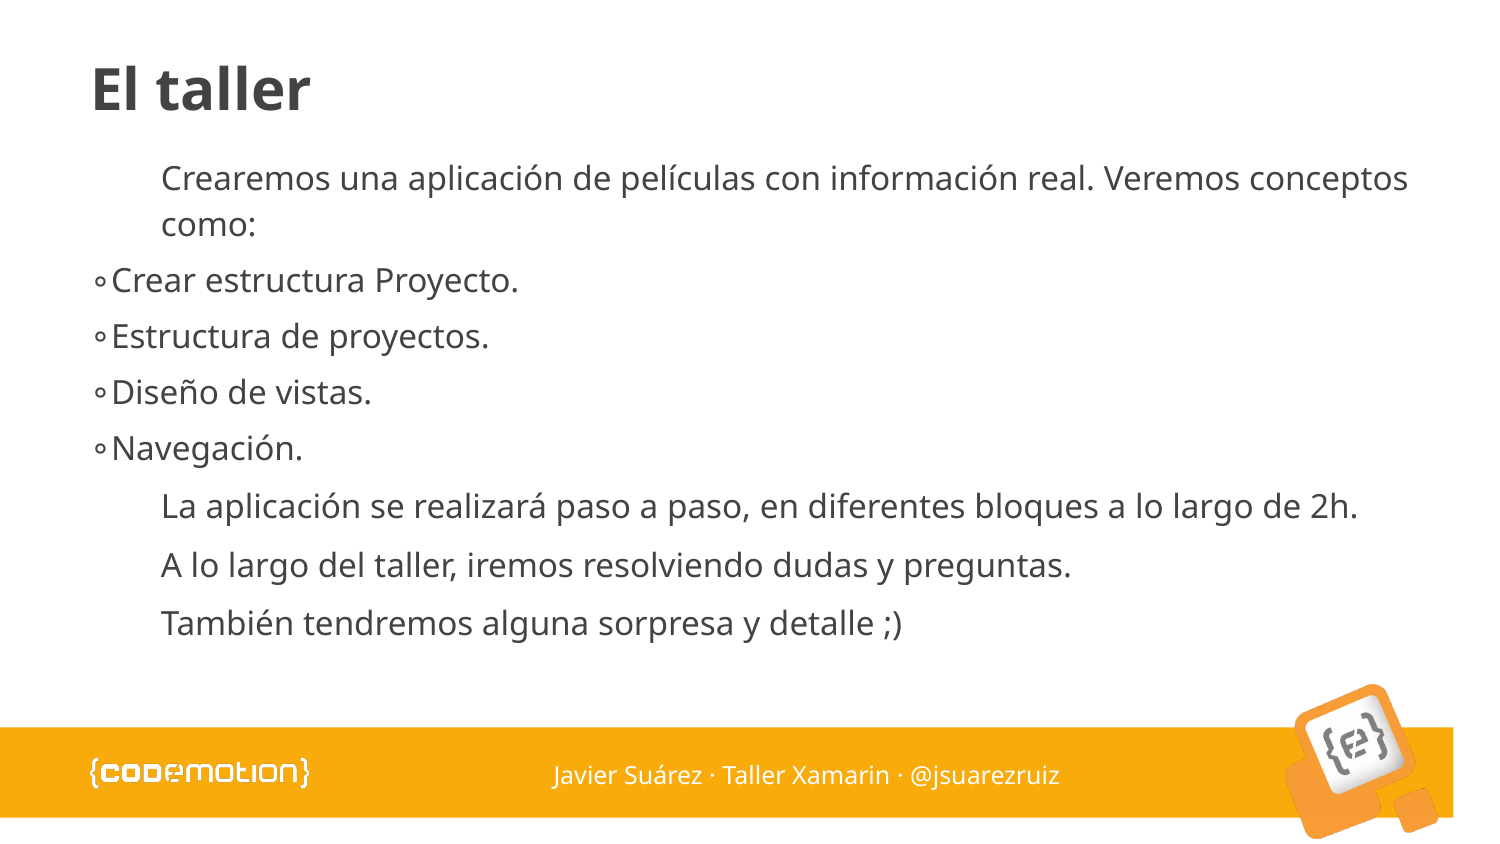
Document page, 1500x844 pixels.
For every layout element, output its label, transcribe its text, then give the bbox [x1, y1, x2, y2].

title El taller [75, 46, 1425, 137]
picture [83, 752, 316, 794]
list Crearemos una aplicación de películas con información real. Veremos conceptos como: Crear estructura Proyecto. Estructura de proyectos. Diseño de vistas. Navegación. La aplicación se realizará paso a paso, en diferentes bloques a lo largo de 2h. A lo largo del taller, iremos resolviendo dudas y preguntas. También tendremos alguna sorpresa y detalle ;) [75, 136, 1467, 619]
picture [1285, 684, 1438, 839]
